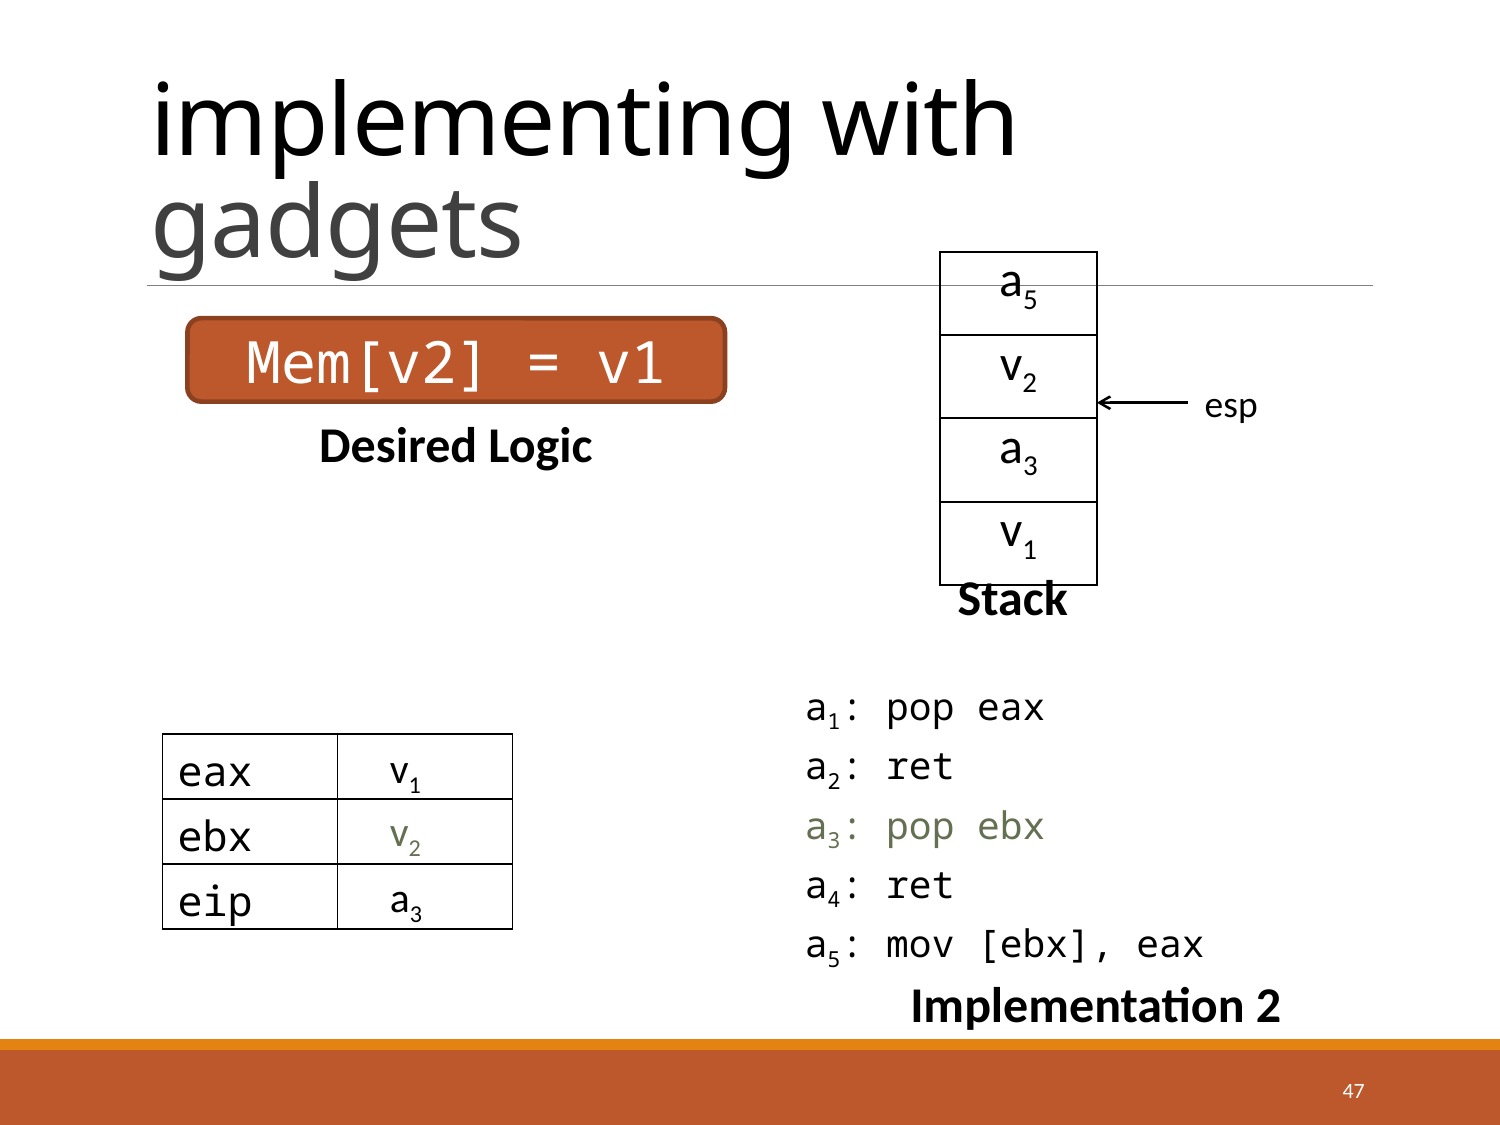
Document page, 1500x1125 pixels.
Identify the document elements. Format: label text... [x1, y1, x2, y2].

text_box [789, 674, 1403, 1063]
text_box v1 [374, 734, 513, 796]
table_header eax [163, 735, 337, 798]
text_box a3 [374, 869, 513, 936]
table_cell eip [163, 865, 337, 928]
table_cell [338, 800, 374, 863]
table_cell v1 [941, 503, 1096, 584]
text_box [1096, 371, 1276, 434]
table_cell ebx [163, 800, 337, 863]
text_box Desired Logic [304, 405, 608, 481]
table_header [338, 735, 374, 798]
table_header a5 [941, 253, 1096, 334]
title implementing with gadgets [135, 47, 1373, 285]
text_box v2 [374, 796, 513, 869]
text_box Stack [942, 557, 1095, 633]
table_cell v2 [941, 336, 1096, 417]
slide_number 47 [1218, 1070, 1380, 1120]
table_cell [338, 865, 374, 928]
text_box Mem[v2] = v1 [186, 316, 727, 403]
table_cell a3 [941, 419, 1096, 501]
